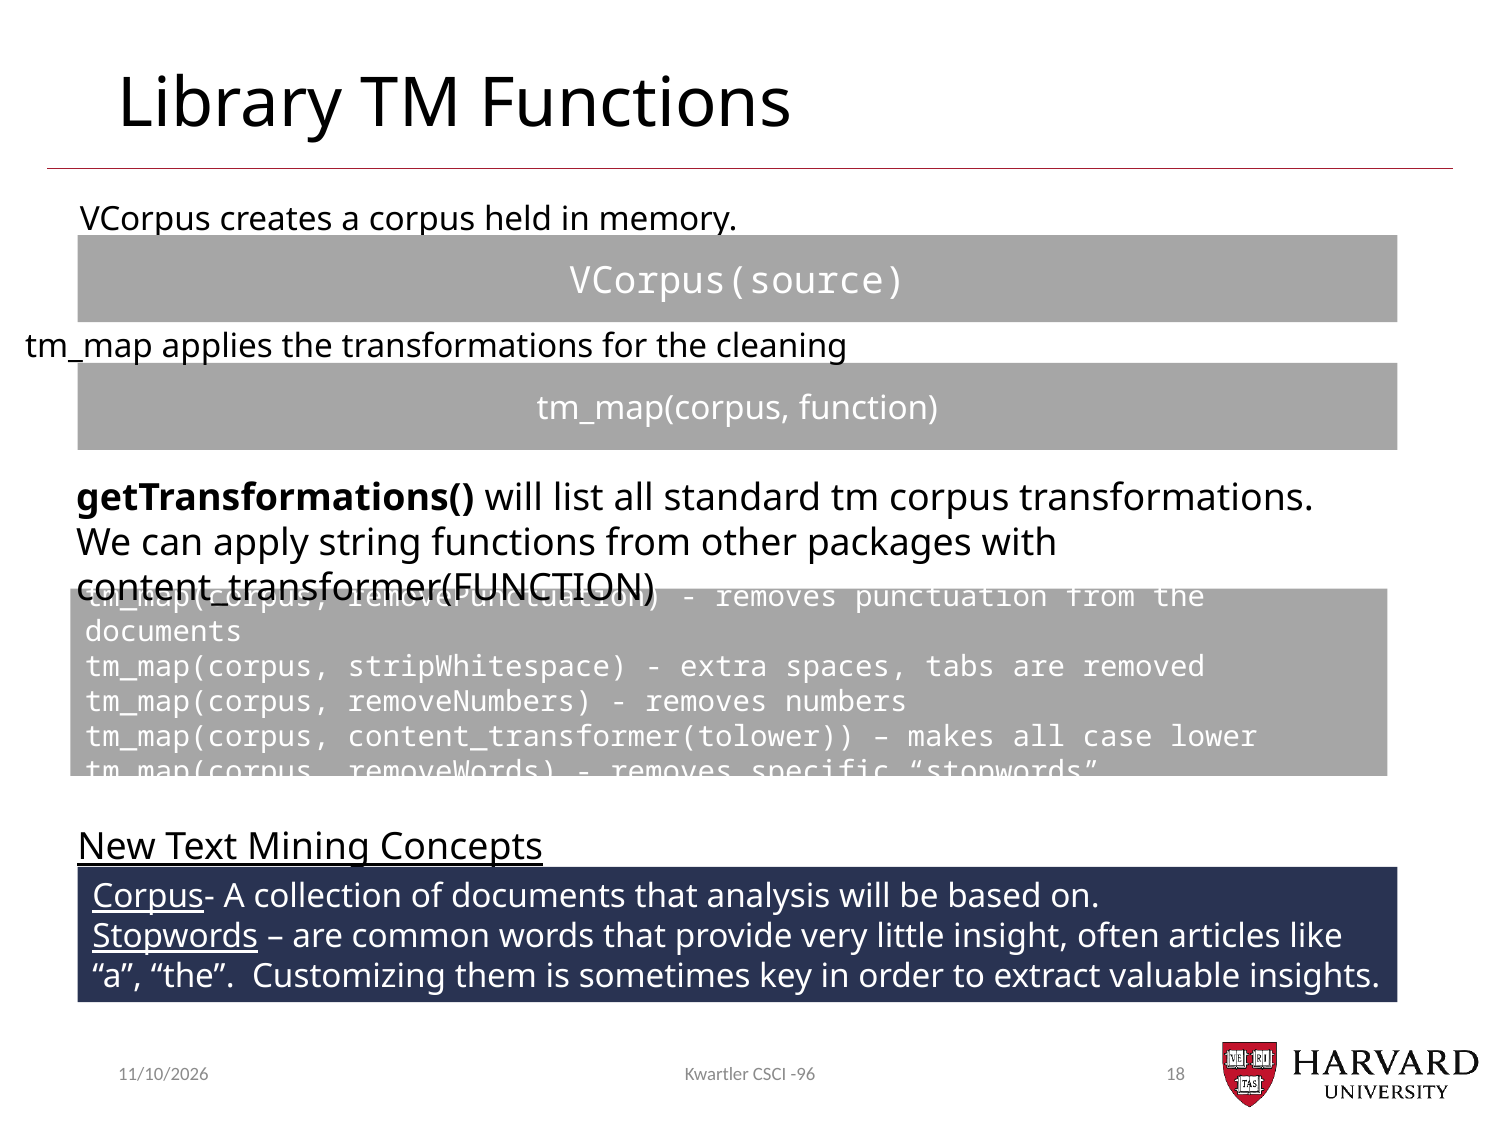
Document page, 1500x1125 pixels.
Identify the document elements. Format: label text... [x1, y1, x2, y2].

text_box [65, 190, 1398, 323]
title Library TM Functions [103, 59, 1397, 157]
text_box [66, 316, 1398, 450]
text_box 11/26/2018 [103, 1042, 441, 1103]
text_box 18 [1059, 1042, 1200, 1103]
text_box tm_map(corpus, removePunctuation) - removes punctuation from the documents tm_map(corpus, stripWhitespace) - extra spaces, tabs are removed tm_map(corpus, removeNumbers) - removes numbers tm_map(corpus, content_transformer(tolower)) – makes all case lower tm_map(corpus, removeWords) - removes specific “stopwords” [70, 616, 1388, 777]
text_box Corpus- A collection of documents that analysis will be based on. Stopwords – are common words that provide very little insight, often articles like “a”, “the”. Customizing them is sometimes key in order to extract valuable insights. [77, 866, 1398, 1003]
picture [1200, 1024, 1500, 1125]
text_box New Text Mining Concepts [62, 814, 559, 875]
text_box Kwartler CSCI -96 [496, 1042, 1004, 1103]
text_box getTransformations() will list all standard tm corpus transformations. We can apply string functions from other packages with content_transformer(FUNCTION) [61, 465, 1402, 616]
